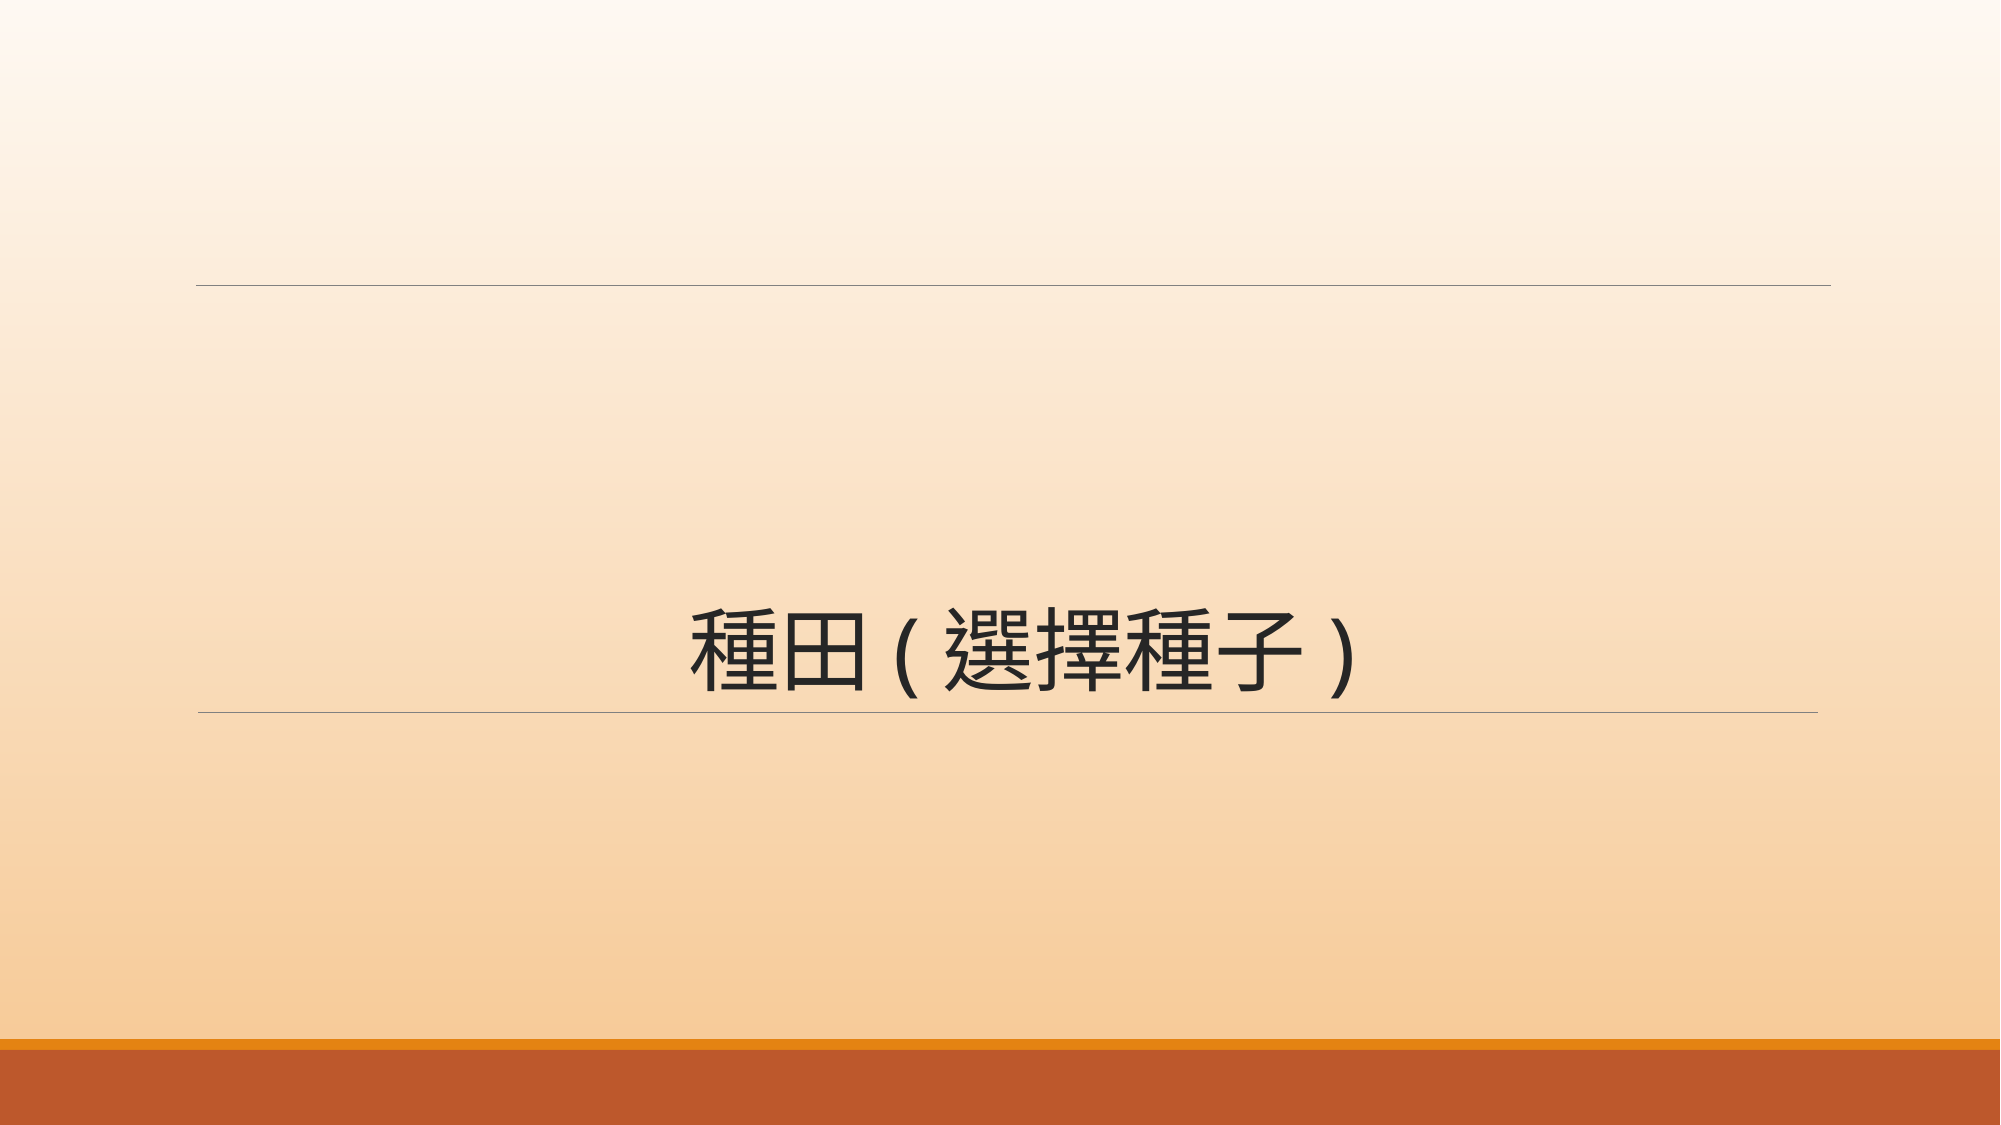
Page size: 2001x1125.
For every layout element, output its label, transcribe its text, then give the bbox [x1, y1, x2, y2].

title 種田(選擇種子) [159, 464, 1885, 711]
